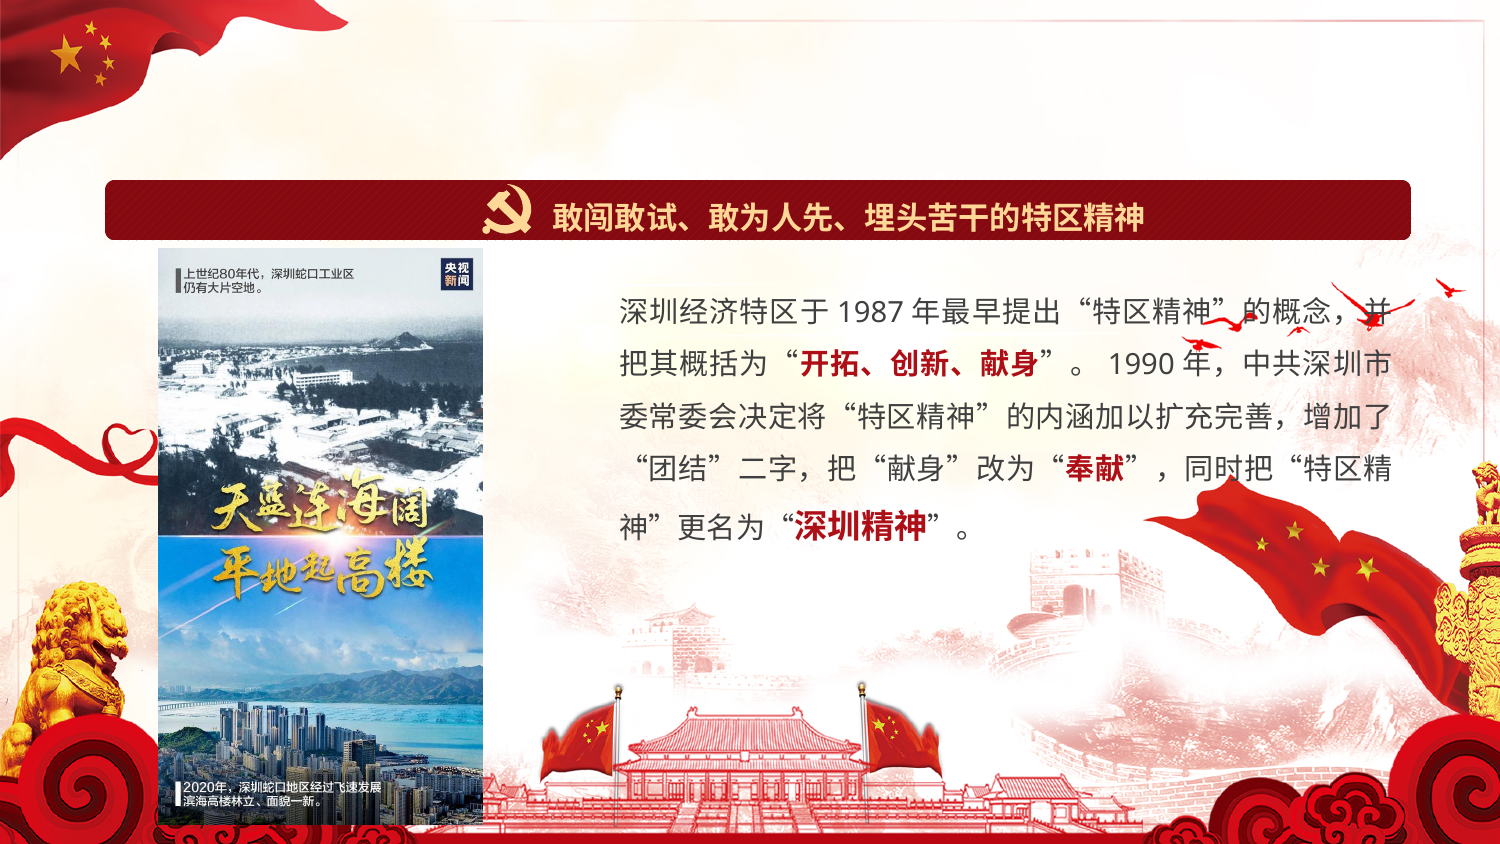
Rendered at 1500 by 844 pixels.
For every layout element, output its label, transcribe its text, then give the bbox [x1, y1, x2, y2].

text_box [1247, 179, 1412, 241]
text_box 深圳经济特区于1987年最早提出“特区精神”的概念，并把其概括为“开拓、创新、献身”。1990年，中共深圳市委常委会决定将“特区精神”的内涵加以扩充完善，增加了“团结”二字，把“献身”改为“奉献”，同时把“特区精神”更名为“深圳精神”。 [604, 268, 1408, 553]
text_box [104, 179, 482, 241]
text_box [482, 171, 1247, 241]
picture [0, 0, 1500, 844]
